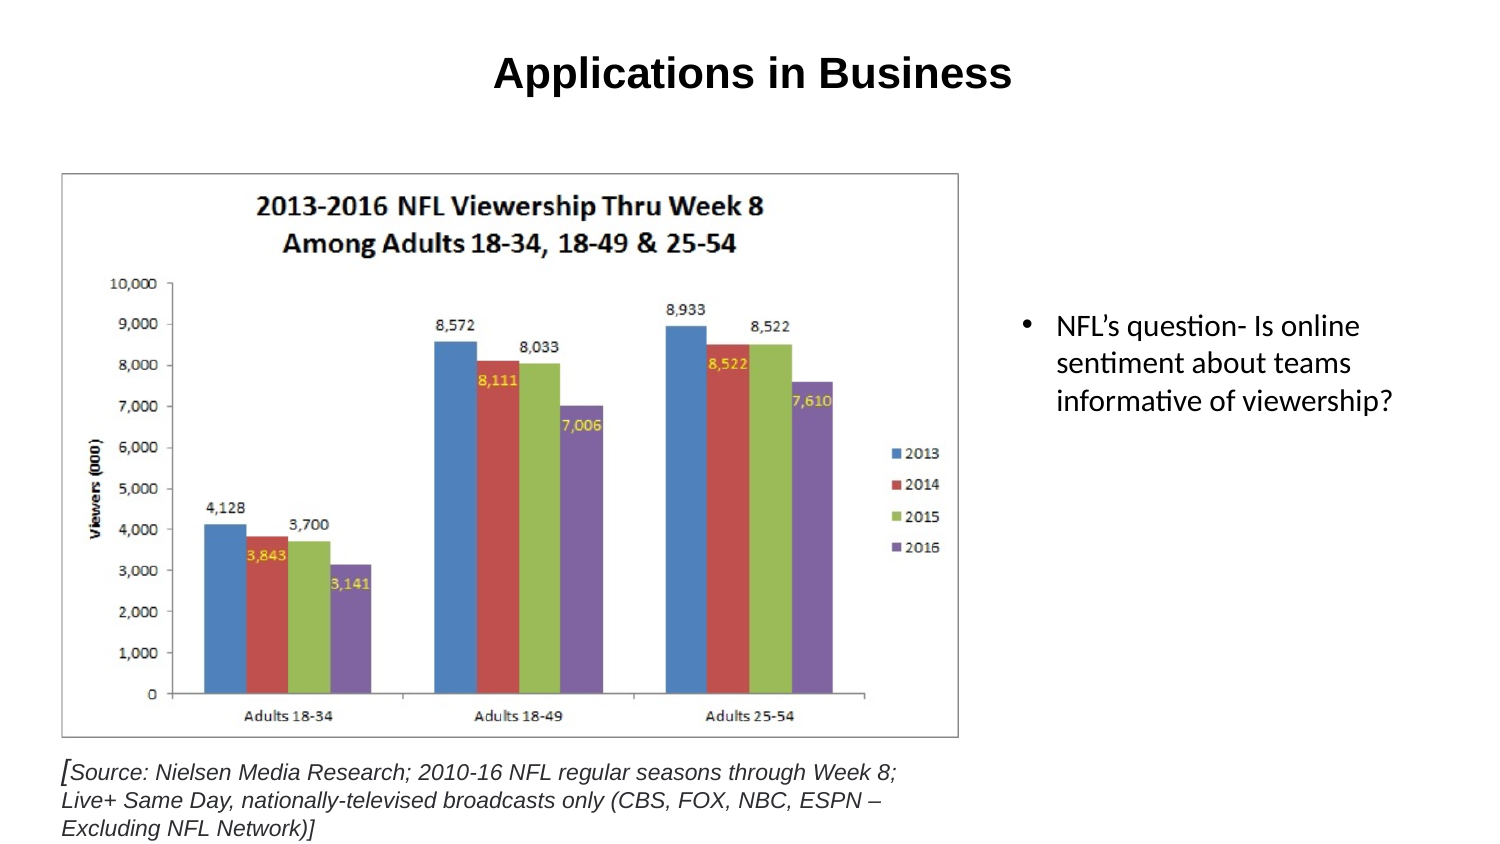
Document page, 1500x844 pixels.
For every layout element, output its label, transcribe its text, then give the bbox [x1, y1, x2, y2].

text_box NFL’s question- Is online sentiment about teams informative of viewership? [1009, 299, 1446, 425]
text_box [Source: Nielsen Media Research; 2010-16 NFL regular seasons through Week 8; Live+ Same Day, nationally-televised broadcasts only (CBS, FOX, NBC, ESPN – Excluding NFL Network)] [50, 757, 969, 844]
text_box Applications in Business [138, 10, 1369, 104]
picture [47, 170, 969, 750]
